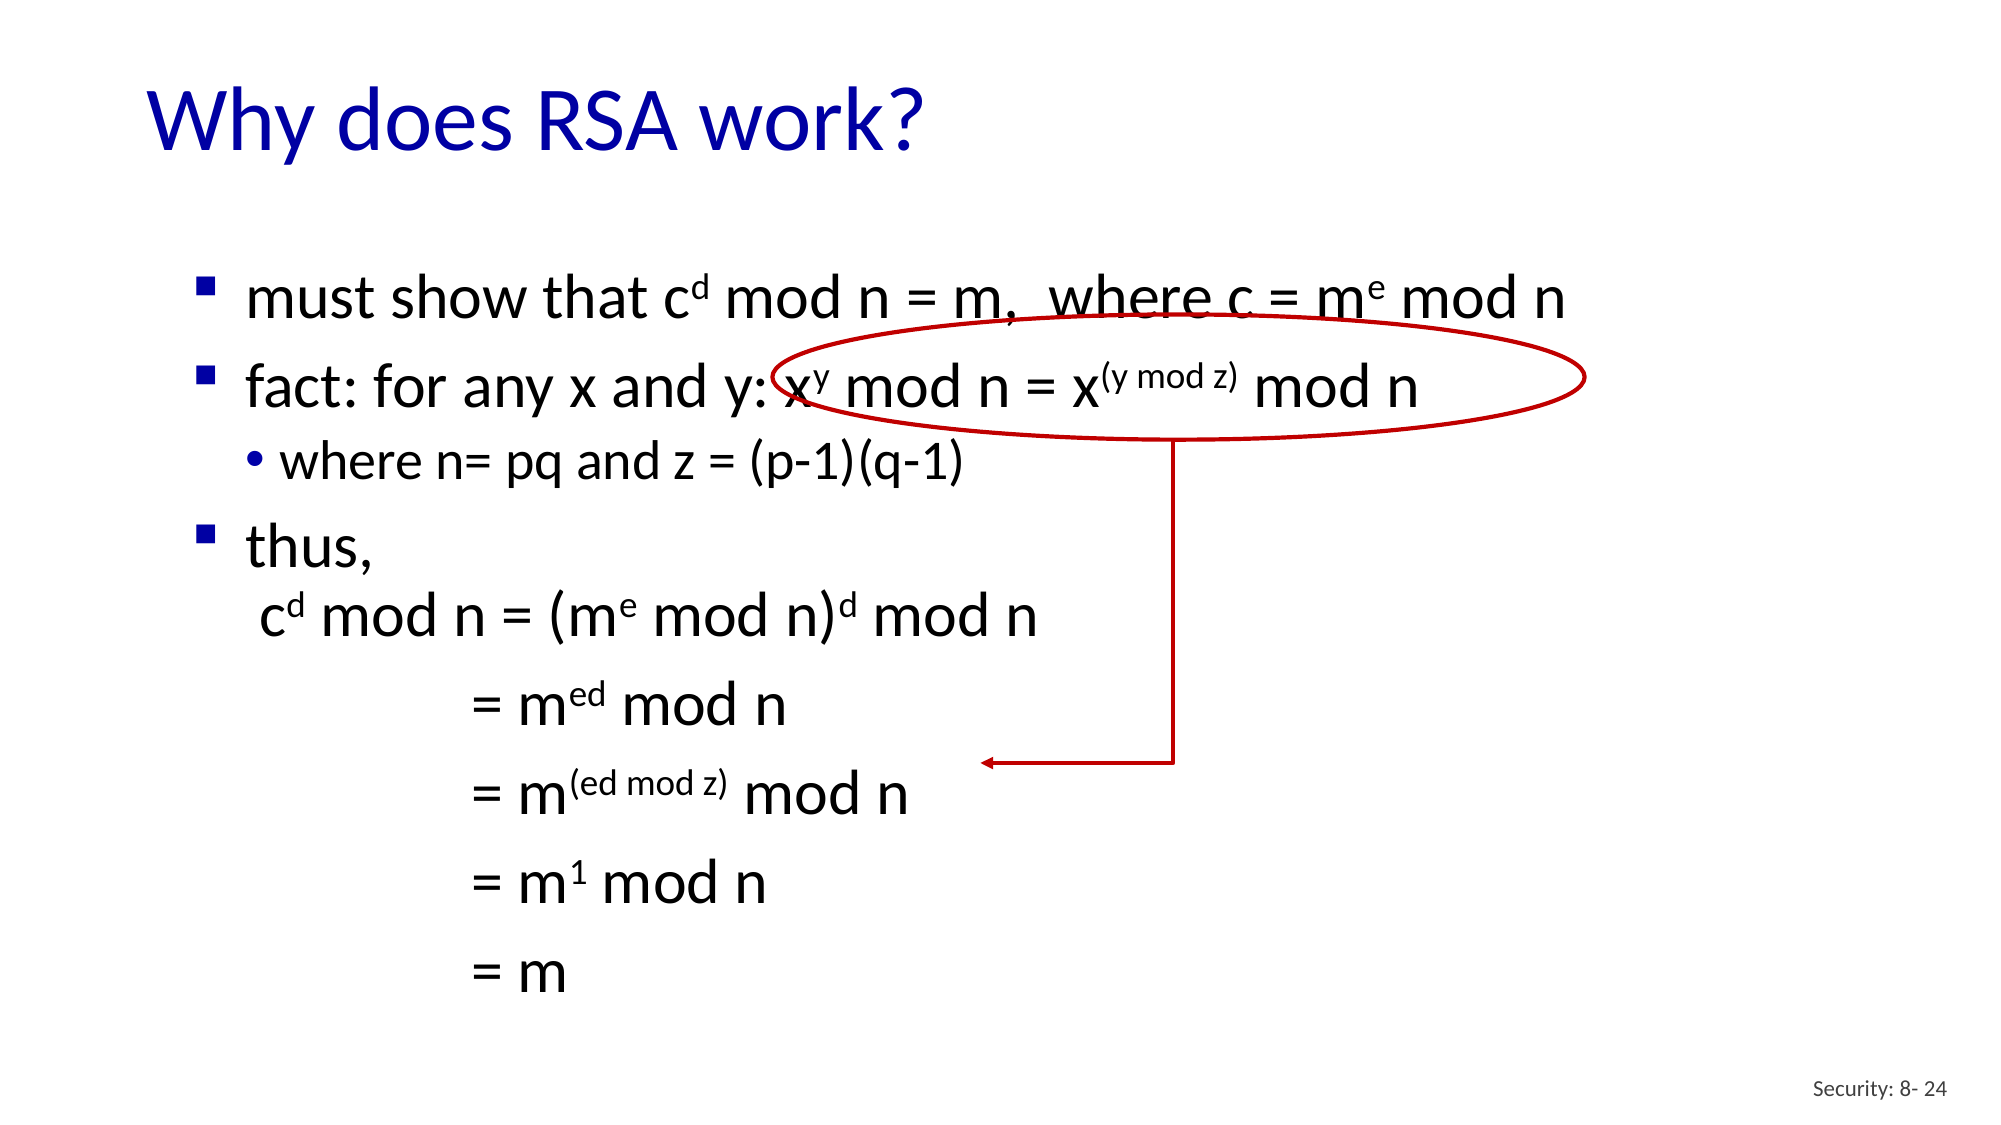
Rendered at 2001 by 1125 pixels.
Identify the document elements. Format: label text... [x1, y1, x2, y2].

text_box must show that cd mod n = m, where c = me mod n fact: for any x and y: xy mod n = x(y mod z) mod n where n= pq and z = (p-1)(q-1) thus, cd mod n = (me mod n)d mod n = med mod n = m(ed mod z) mod n = m1 mod n = m [174, 255, 1835, 1019]
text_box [772, 314, 1585, 764]
title Why does RSA work? [131, 47, 1856, 195]
slide_number Security: 8- 24 [1512, 1056, 1963, 1117]
